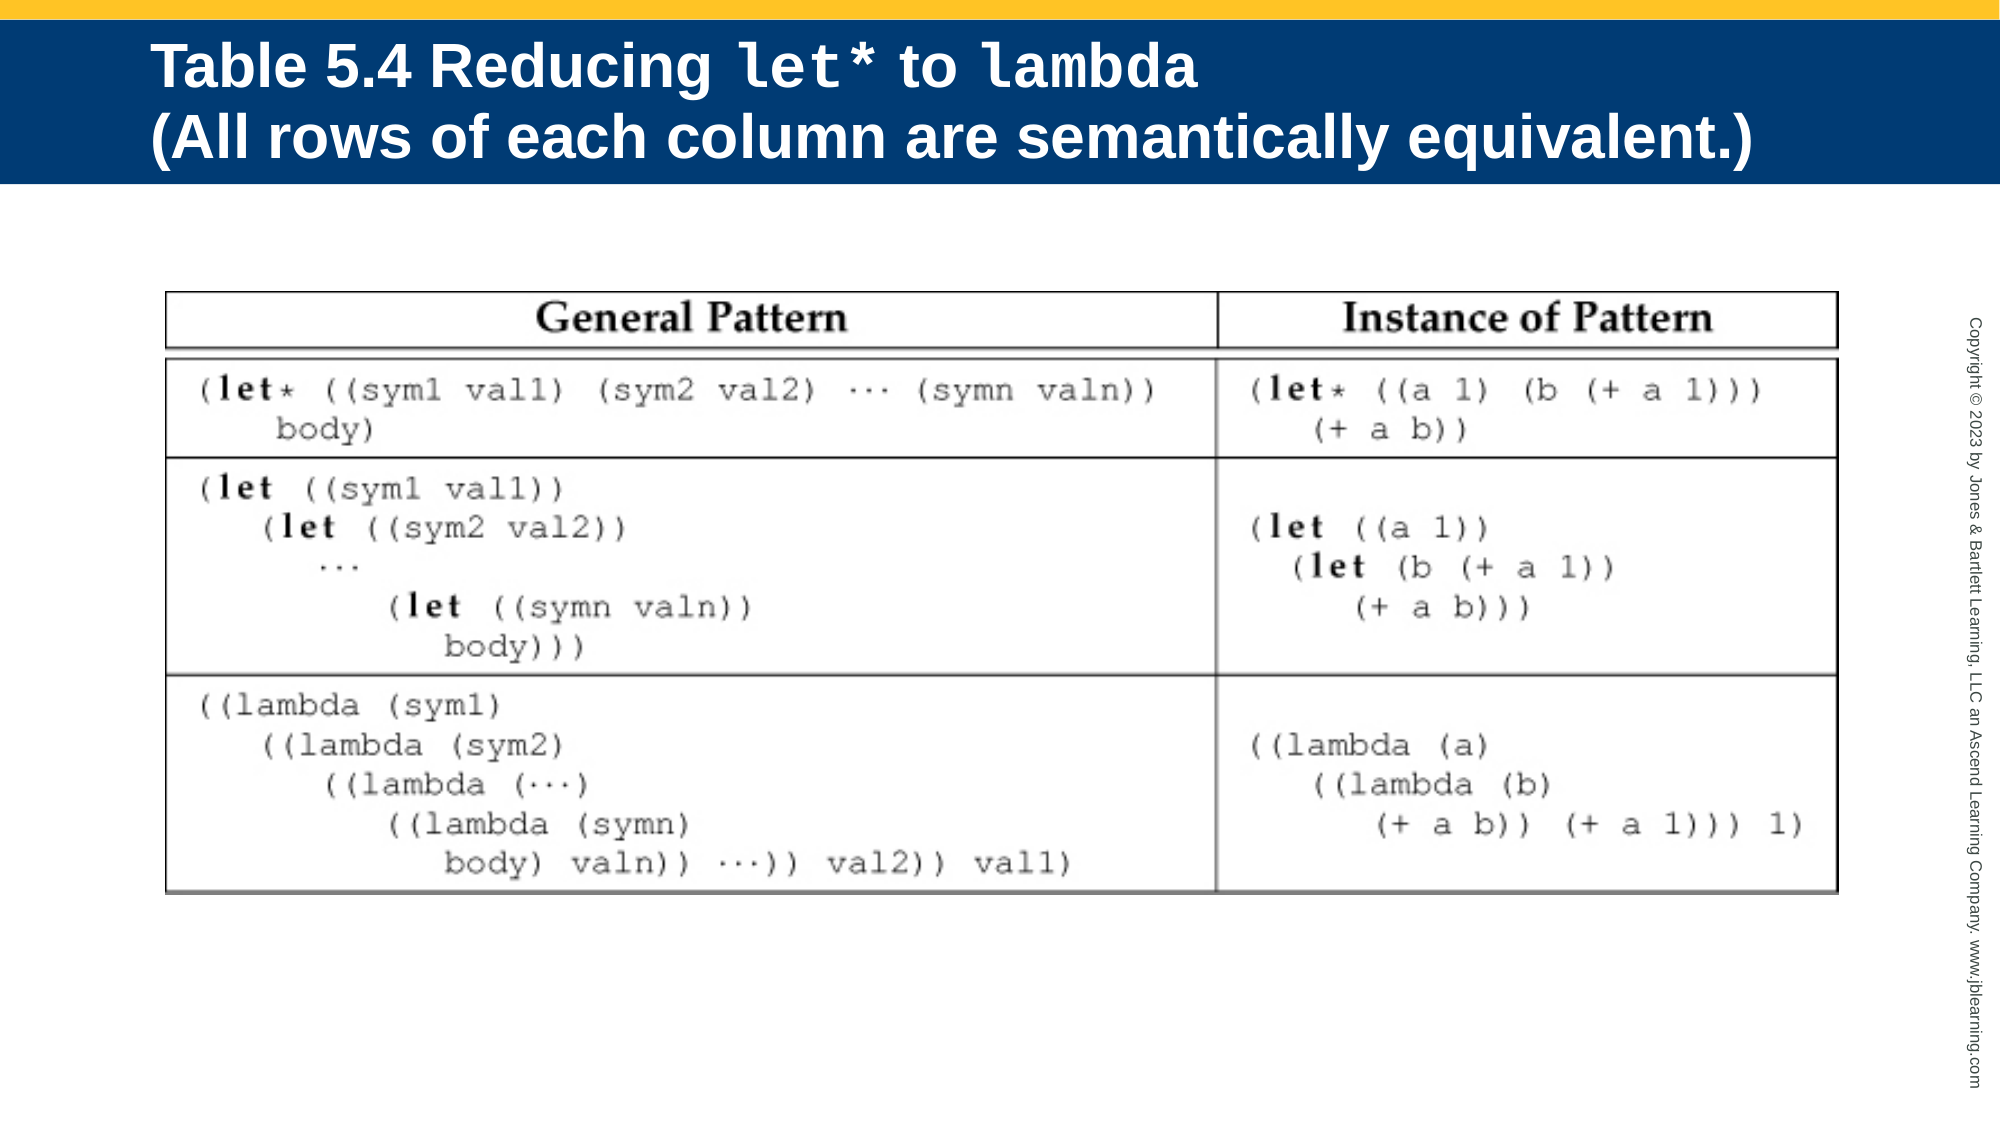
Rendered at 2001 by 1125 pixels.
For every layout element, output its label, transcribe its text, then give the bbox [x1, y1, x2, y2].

picture [165, 291, 1839, 895]
title Table 5.4 Reducing let* to lambda (All rows of each column are semantically equivalent.) [0, 19, 2000, 185]
